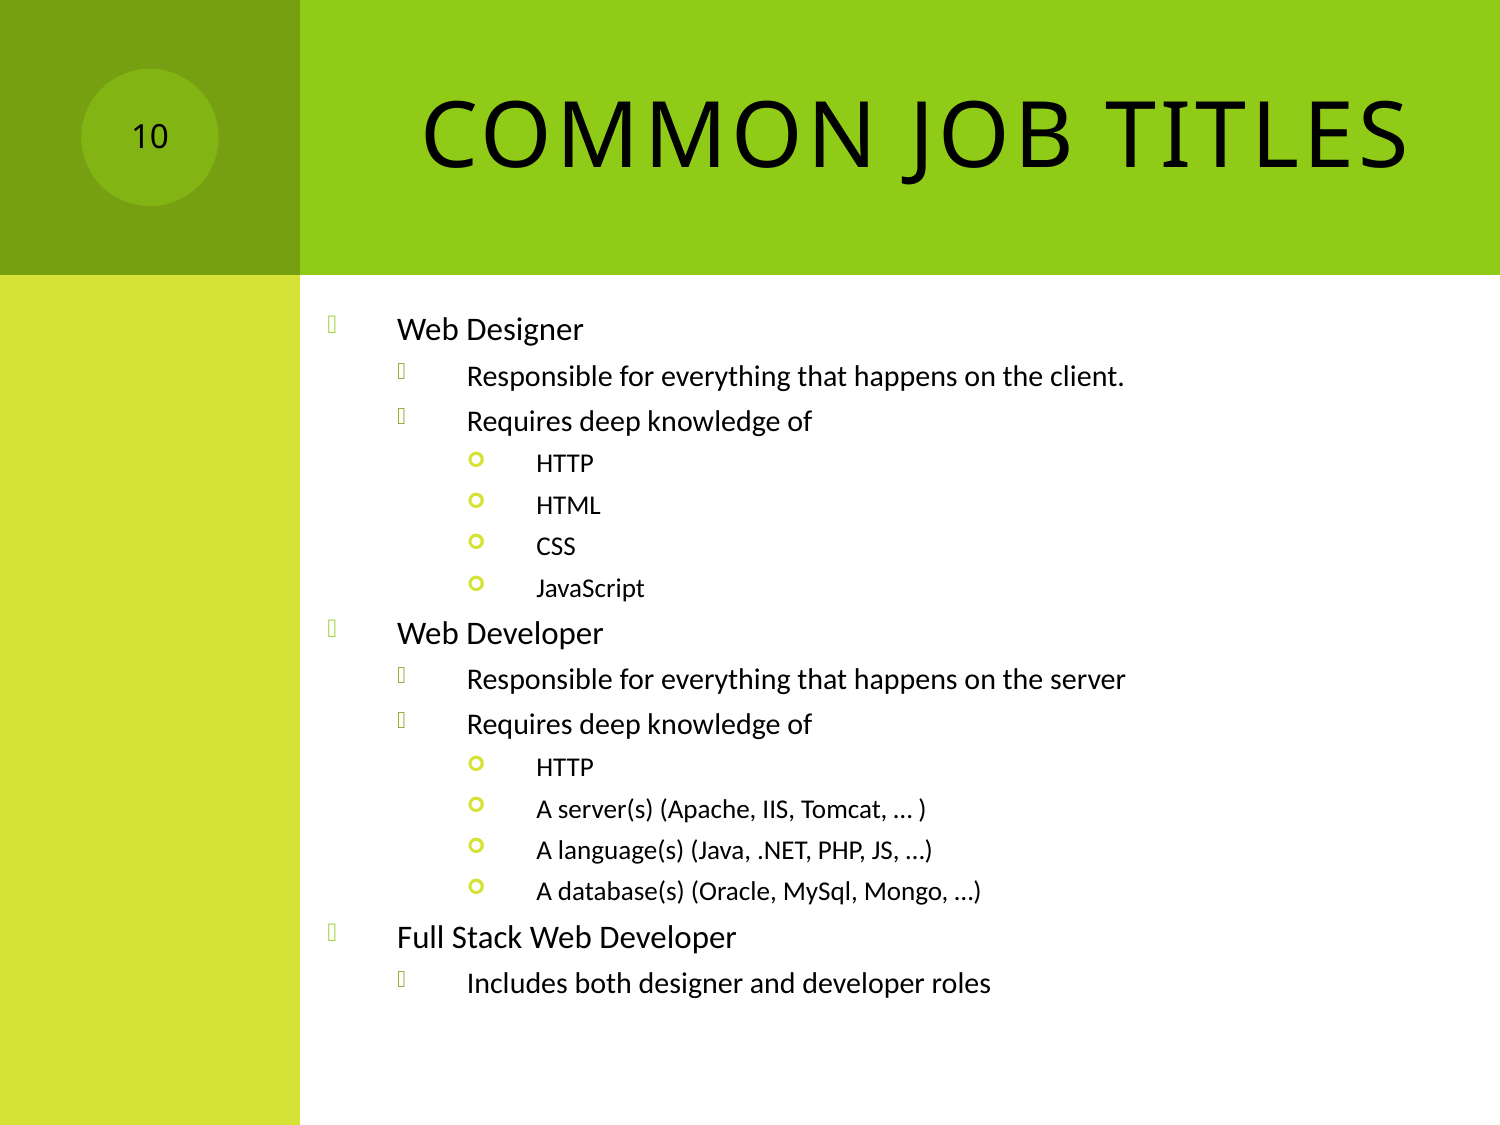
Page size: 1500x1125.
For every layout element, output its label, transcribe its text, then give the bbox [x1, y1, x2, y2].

slide_number 10 [87, 87, 213, 188]
list Web Designer Responsible for everything that happens on the client. Requires deep knowledge of HTTP HTML CSS JavaScript Web Developer Responsible for everything that happens on the server Requires deep knowledge of HTTP A server(s) (Apache, IIS, Tomcat, … ) A language(s) (Java, .NET, PHP, JS, …) A database(s) (Oracle, MySql, Mongo, …) Full Stack Web Developer Includes both designer and developer roles [312, 299, 1475, 1013]
title Common Job Titles [399, 37, 1425, 225]
